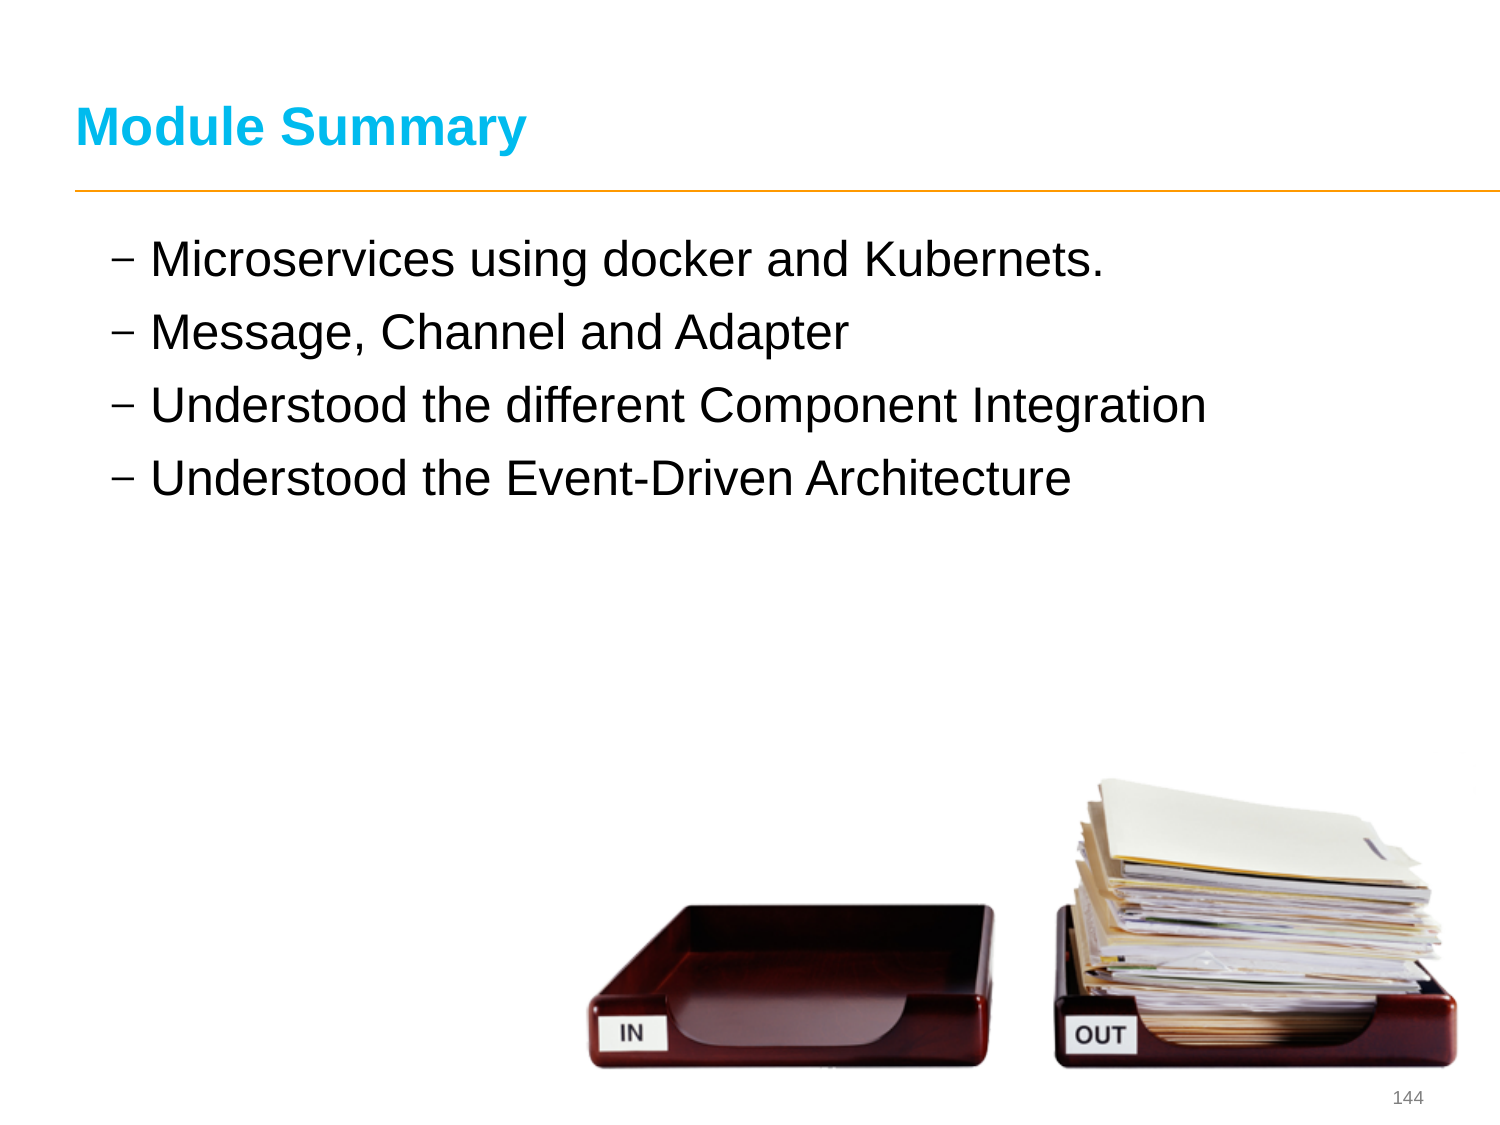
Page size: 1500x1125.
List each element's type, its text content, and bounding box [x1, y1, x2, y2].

title Module Summary [75, 27, 1422, 157]
list Microservices using docker and Kubernets. Message, Channel and Adapter Understood the different Component Integration Understood the Event-Driven Architecture [75, 226, 1425, 1018]
picture [575, 752, 1476, 1101]
